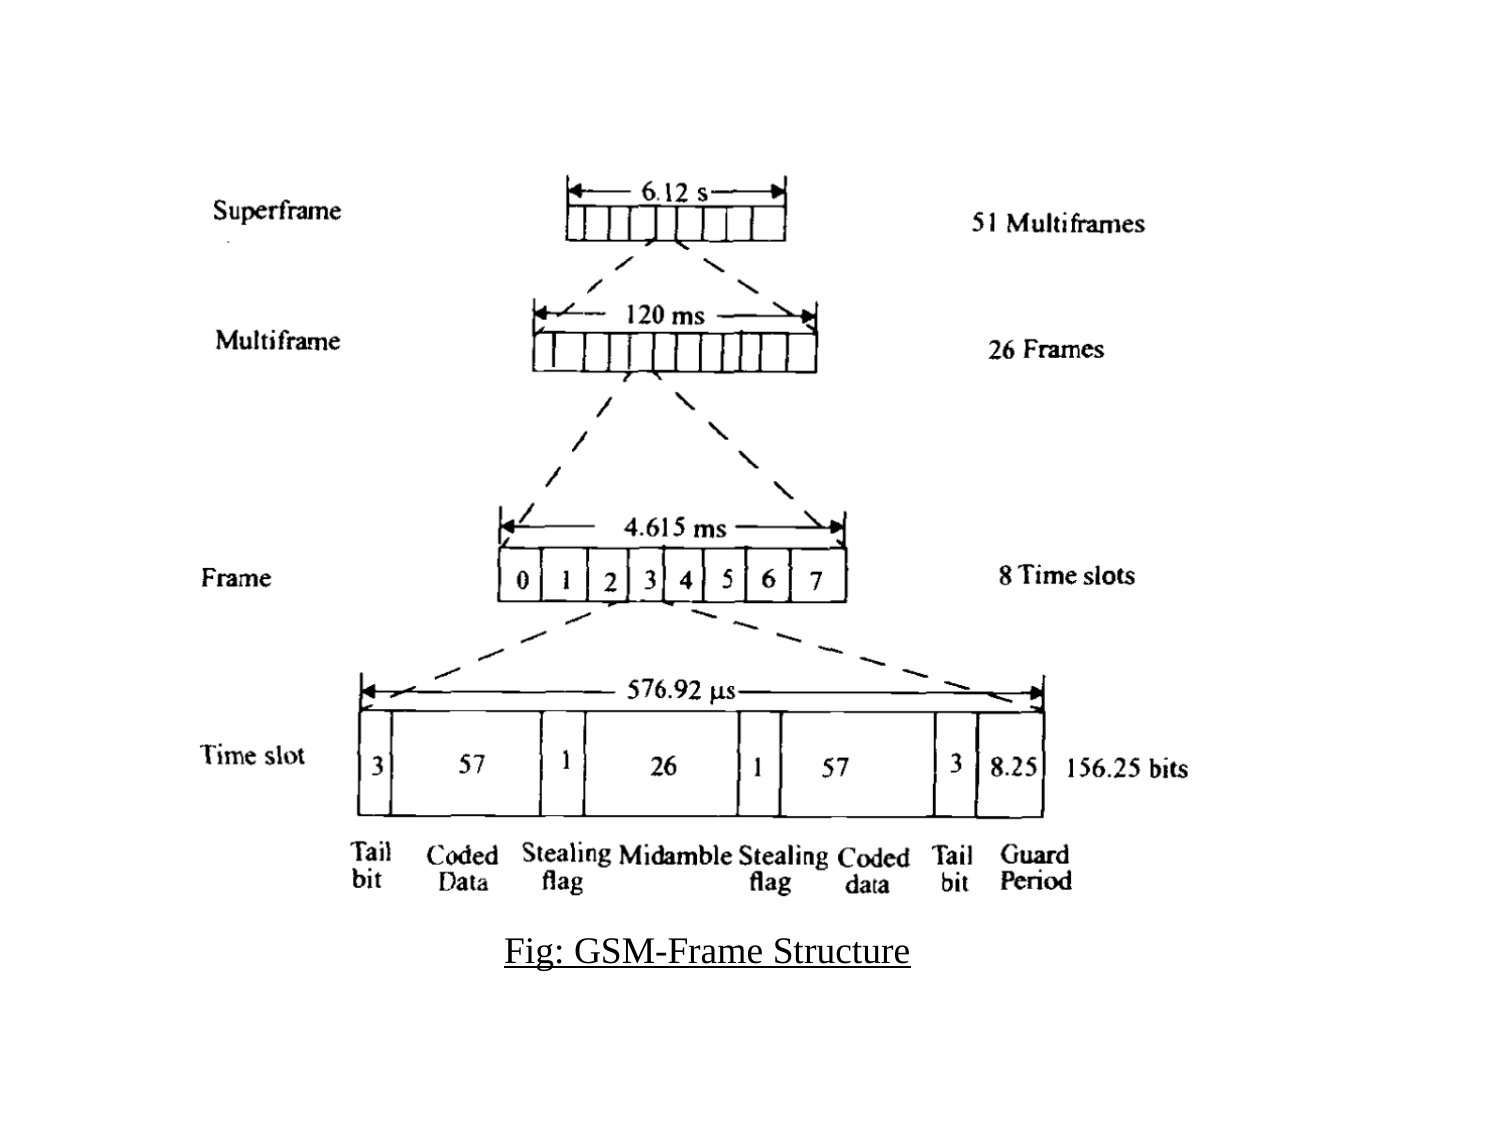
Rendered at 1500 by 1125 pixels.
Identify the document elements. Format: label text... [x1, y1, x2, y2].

text_box Fig: GSM-Frame Structure [489, 918, 926, 979]
picture [192, 140, 1201, 904]
